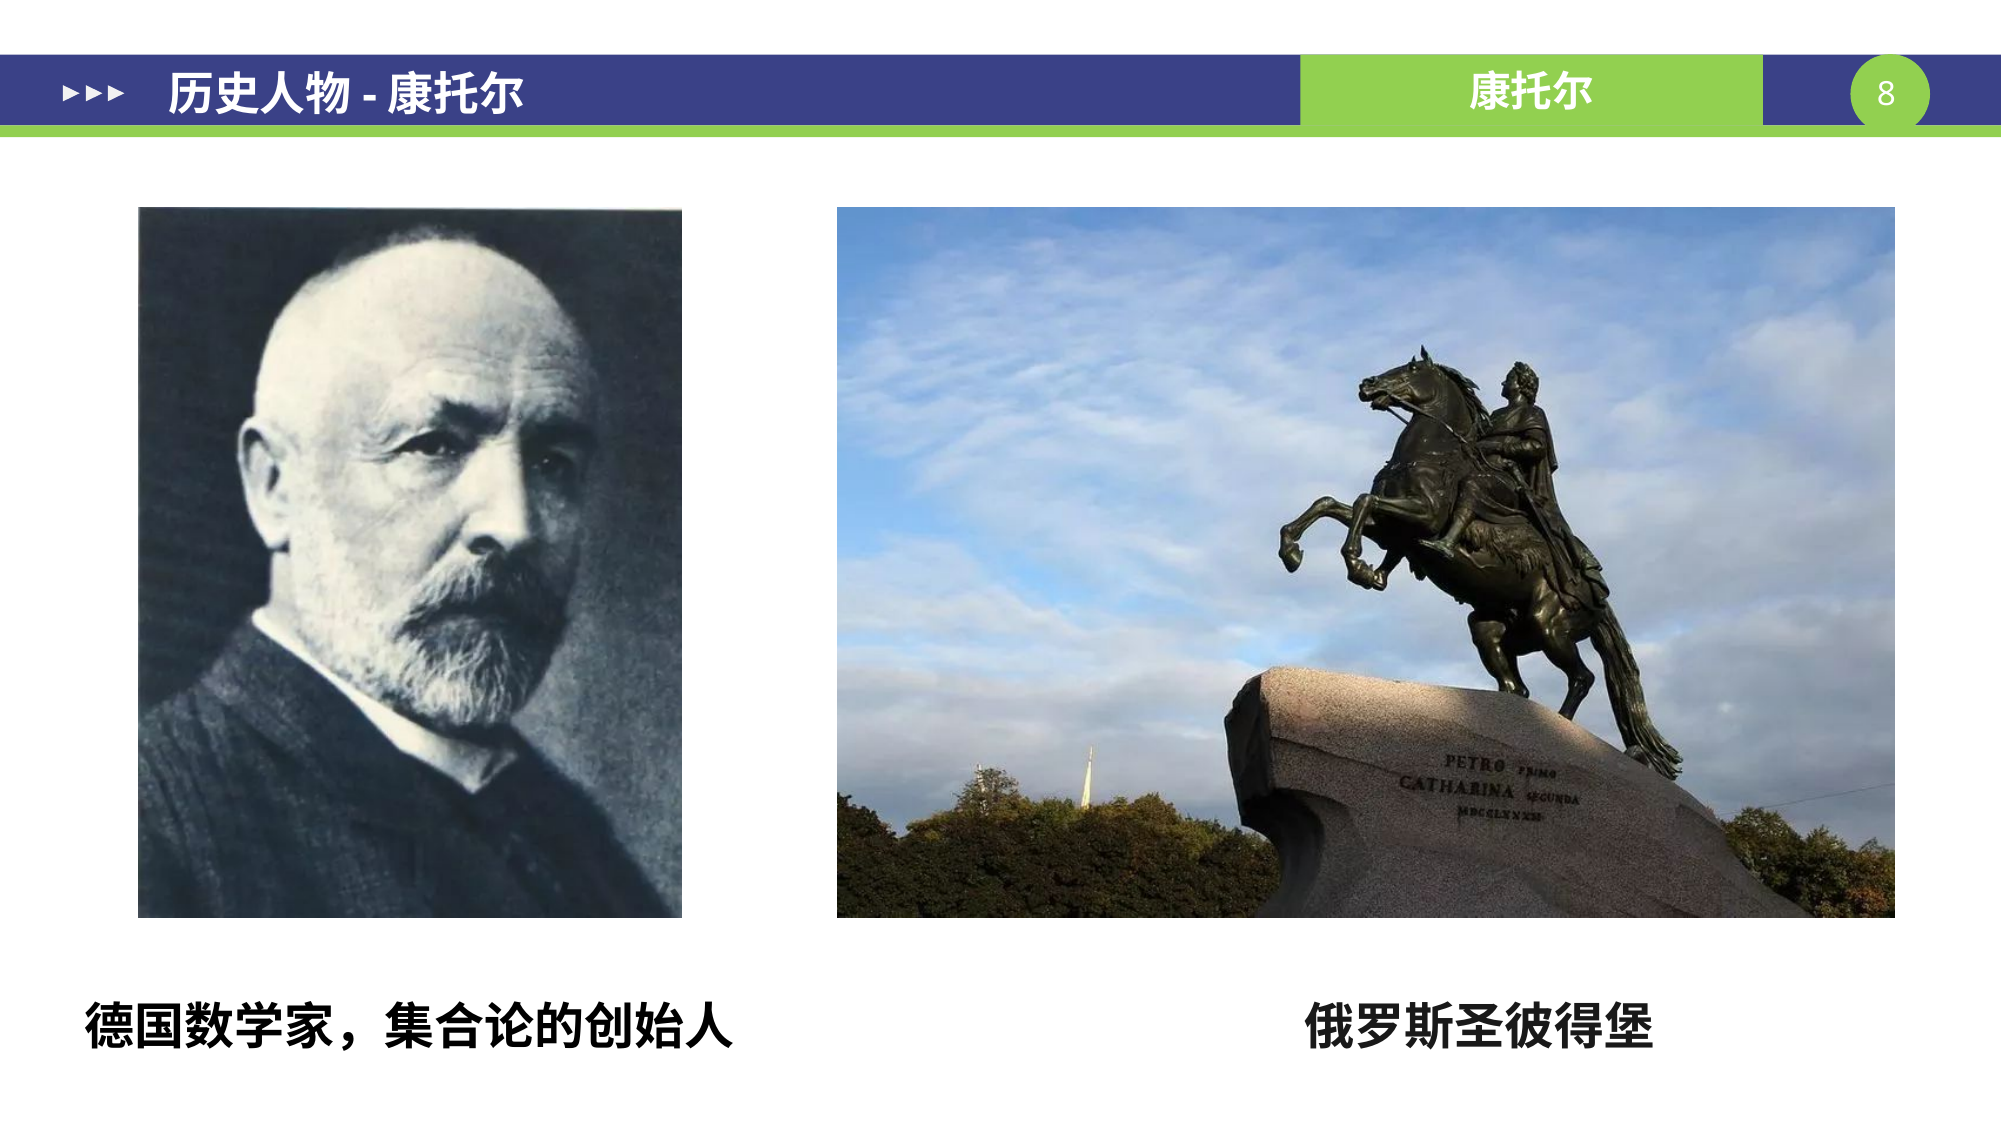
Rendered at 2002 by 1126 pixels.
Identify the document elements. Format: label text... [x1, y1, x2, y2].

text_box 德国数学家，集合论的创始人 [69, 987, 750, 1063]
picture [137, 207, 682, 918]
text_box 历史人物-康托尔 [126, 59, 998, 126]
picture [837, 207, 1895, 918]
text_box 俄罗斯圣彼得堡 [1289, 987, 1670, 1063]
